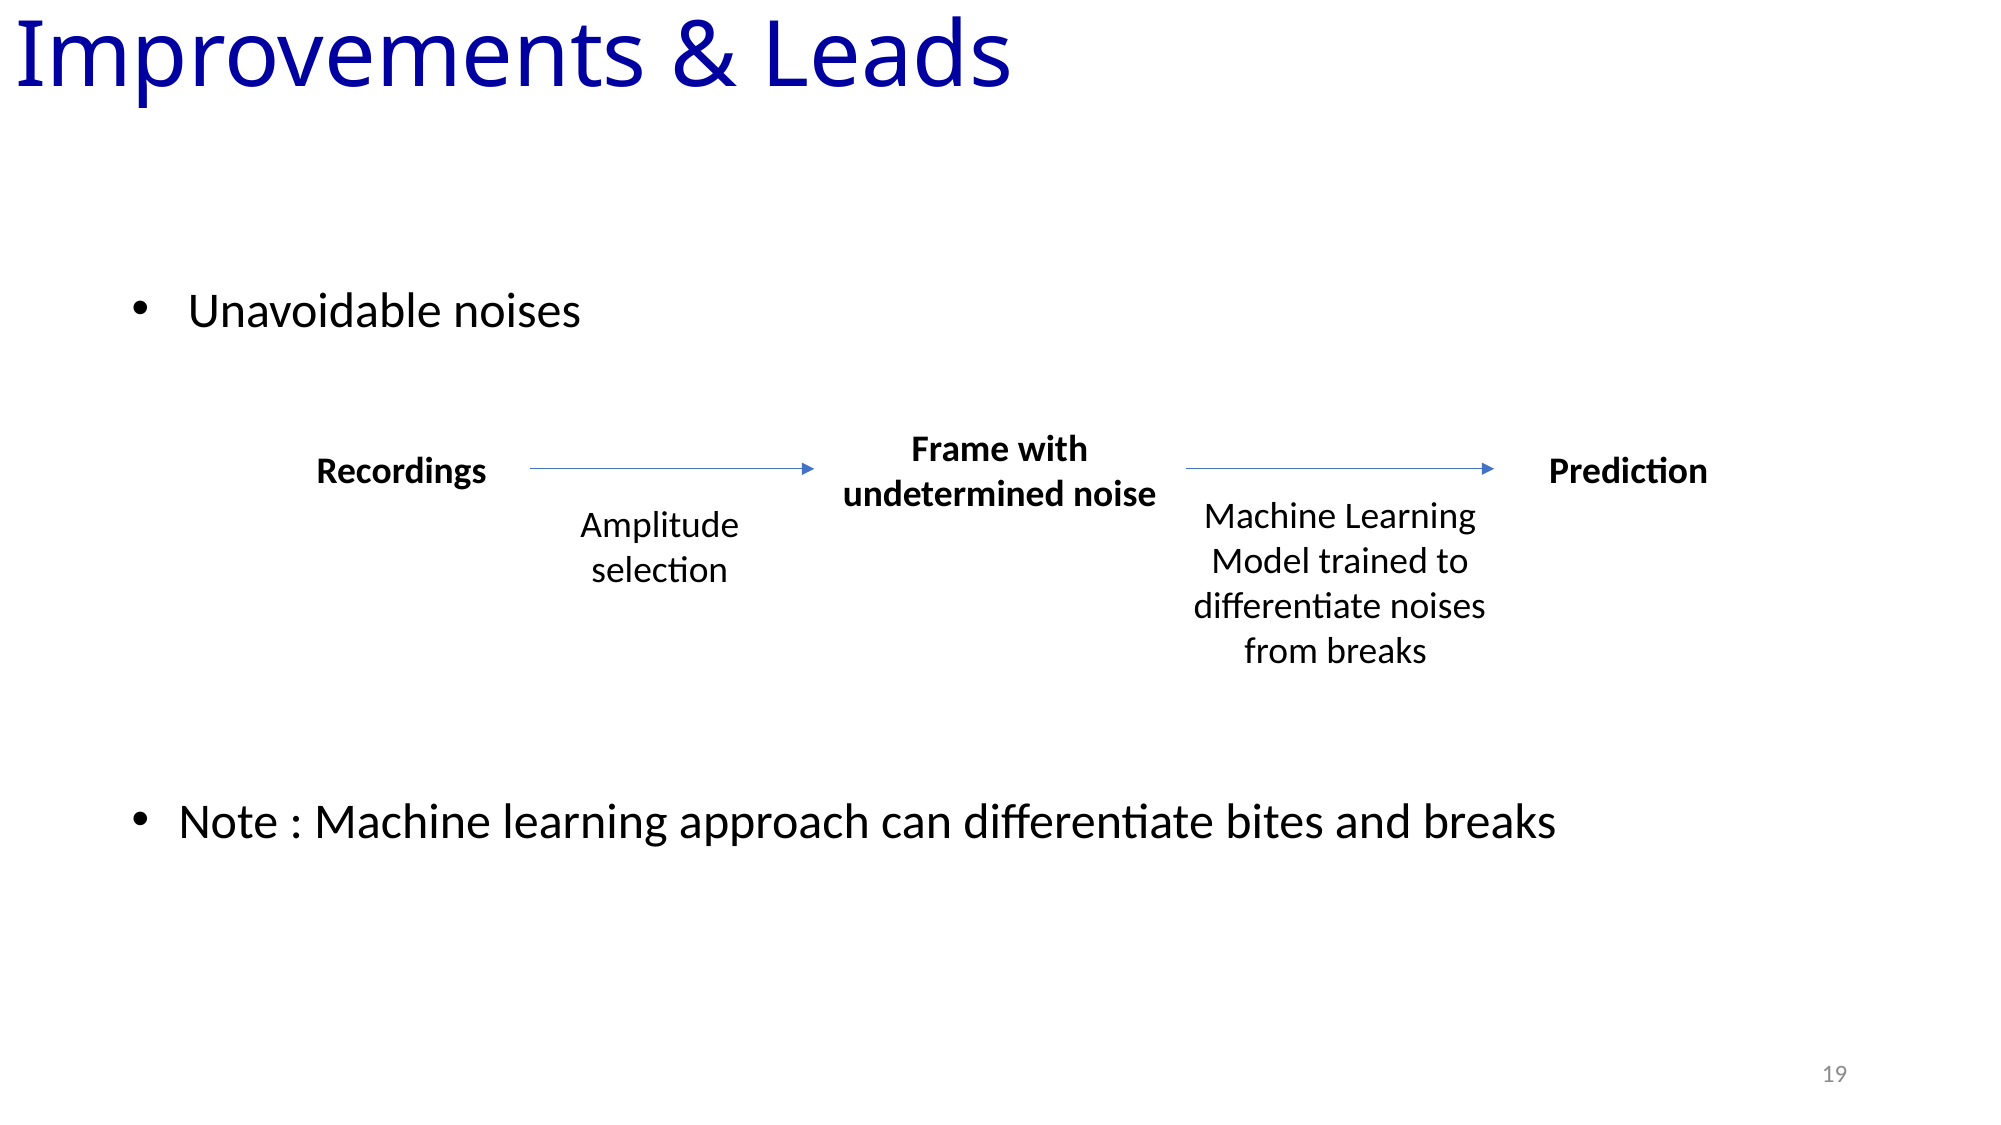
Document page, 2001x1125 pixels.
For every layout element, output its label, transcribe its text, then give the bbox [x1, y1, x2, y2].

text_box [273, 419, 1764, 681]
text_box Note : Machine learning approach can differentiate bites and breaks [116, 780, 1863, 856]
slide_number 19 [1412, 1042, 1863, 1103]
title Improvements & Leads [0, 0, 2000, 218]
text_box Unavoidable noises [116, 269, 791, 345]
